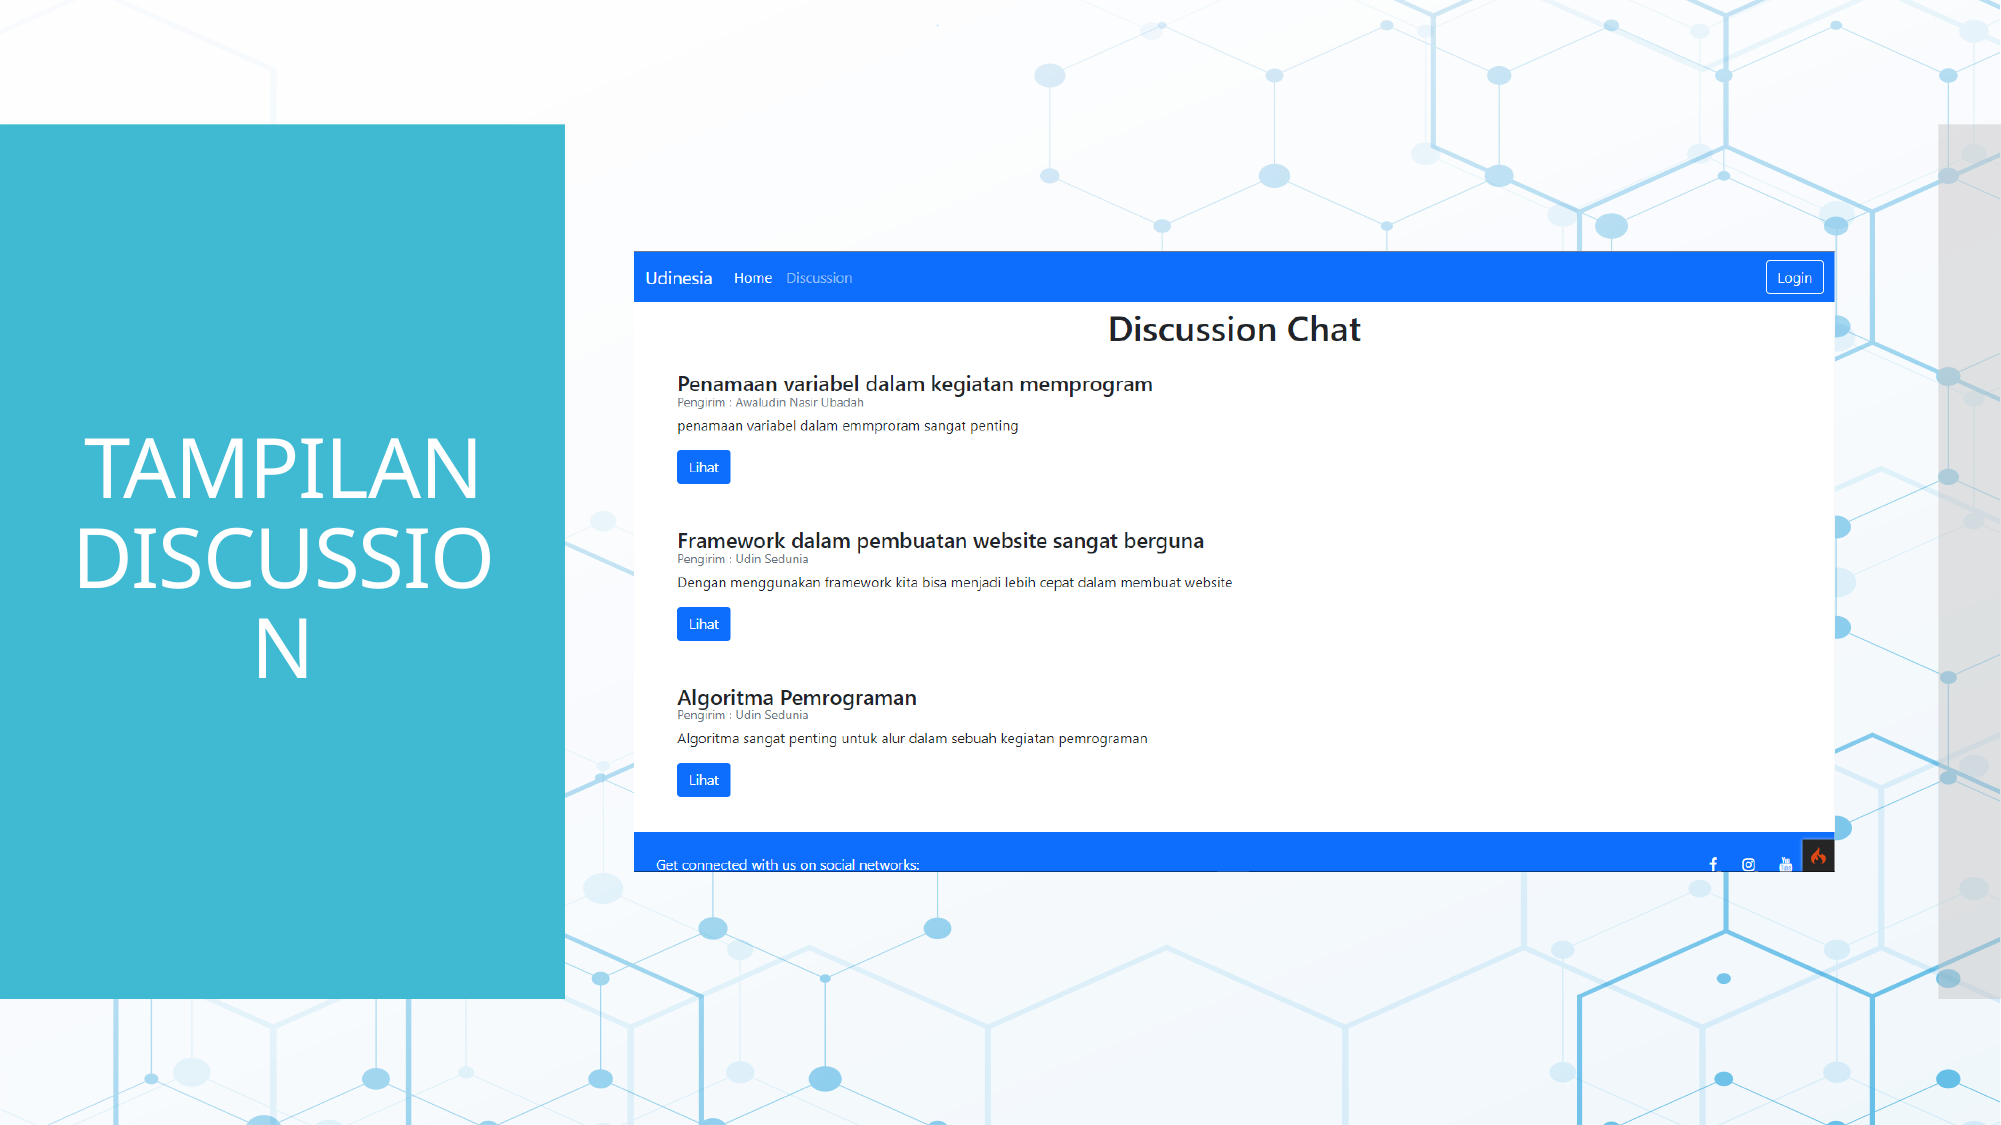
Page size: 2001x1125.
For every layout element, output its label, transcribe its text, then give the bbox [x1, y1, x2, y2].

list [634, 251, 1835, 872]
title TAMPILAN DISCUSSION [41, 184, 525, 940]
picture [0, 0, 2001, 1125]
